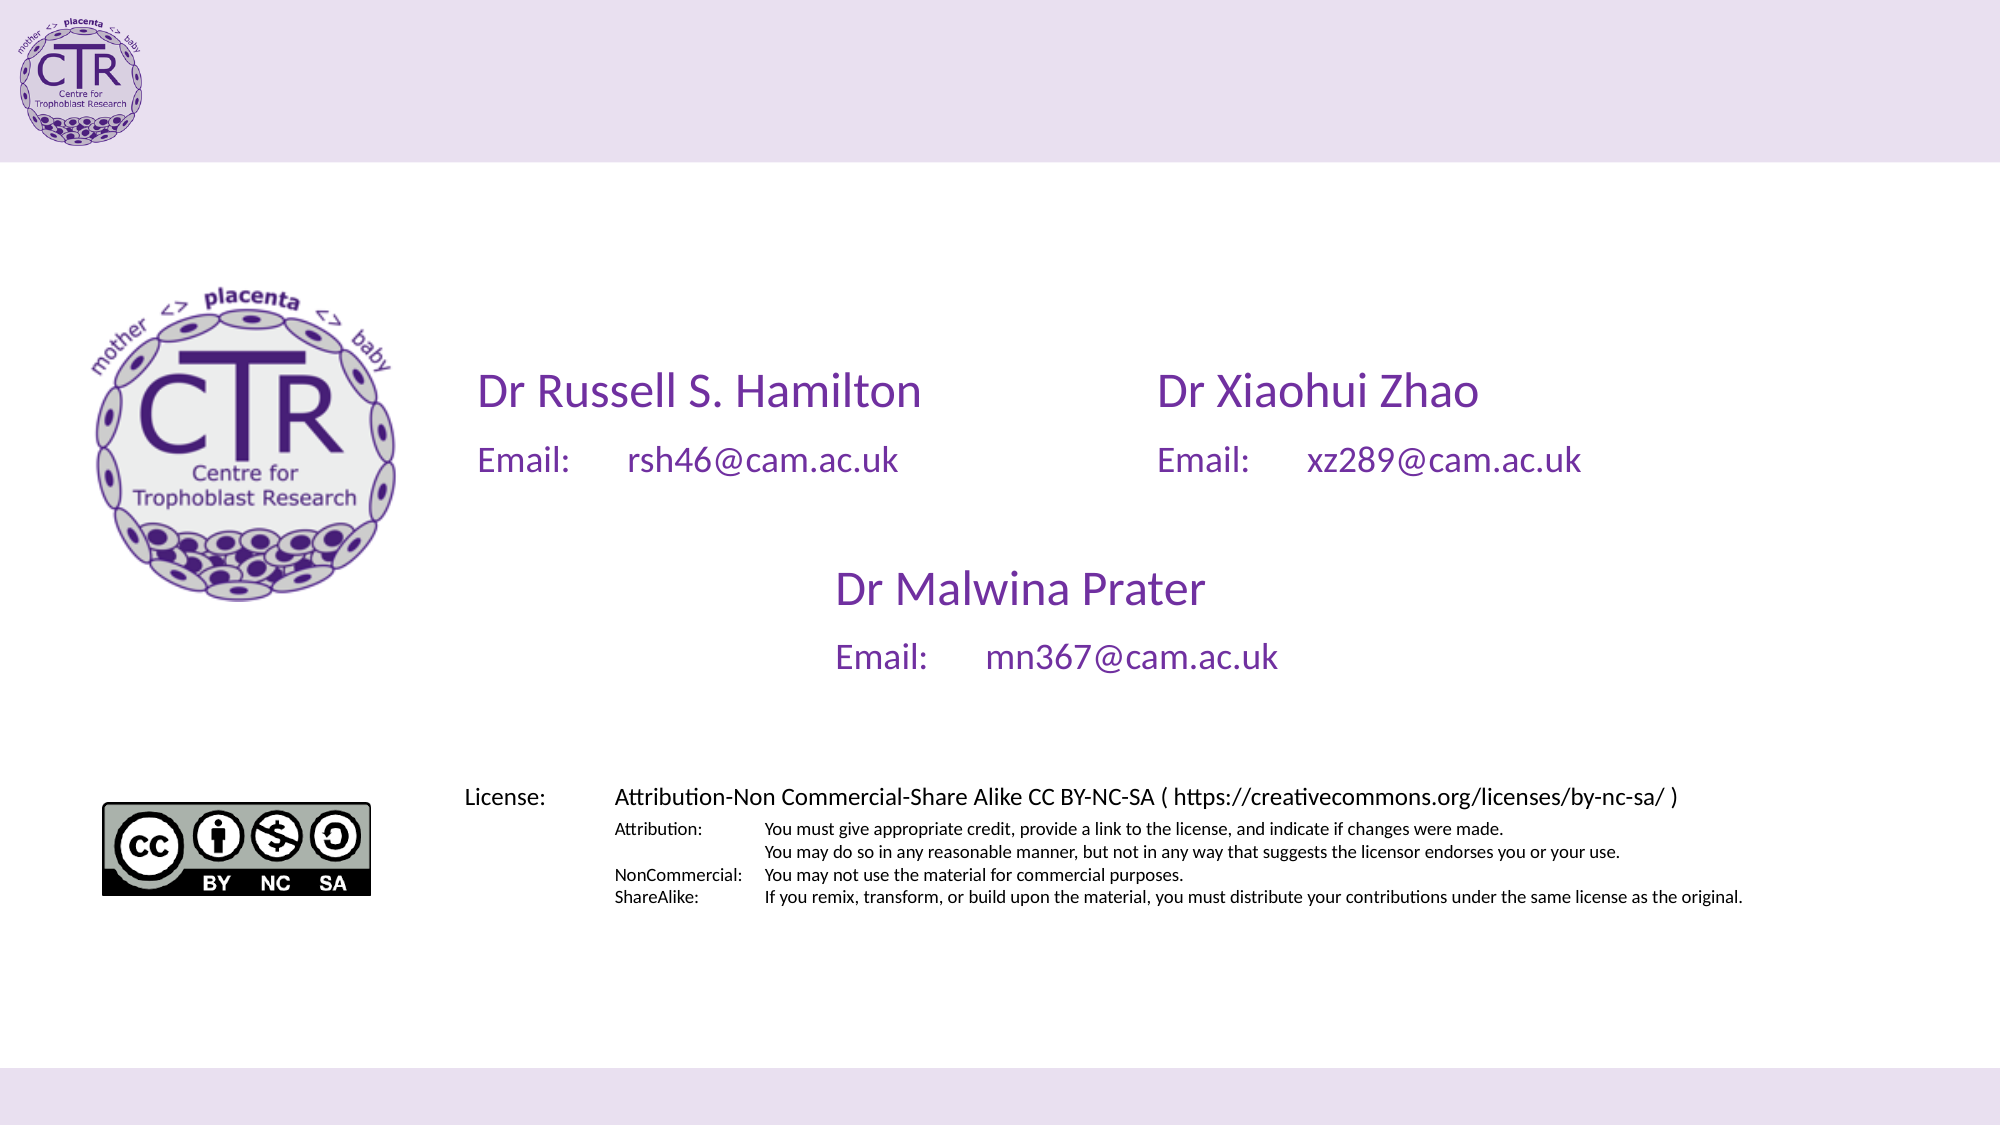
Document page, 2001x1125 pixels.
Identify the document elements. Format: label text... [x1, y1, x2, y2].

text_box [0, 0, 2000, 163]
picture [102, 802, 371, 896]
picture [11, 16, 146, 146]
text_box [0, 1067, 2000, 1125]
text_box Dr Russell S. Hamilton Email: rsh46@cam.ac.uk [462, 350, 938, 488]
text_box License: Attribution-Non Commercial-Share Alike CC BY-NC-SA ( https://creativecommons.org/licenses/by-nc-sa/ ) Attribution: You must give appropriate credit, provide a link to the license, and indicate if changes were made. You may do so in any reasonable manner, but not in any way that suggests the licensor endorses you or your use. NonCommercial: You may not use the material for commercial purposes. ShareAlike: If you remix, transform, or build upon the material, you must distribute your contributions under the same license as the original. [450, 772, 1956, 916]
picture [78, 284, 406, 602]
text_box Dr Xiaohui Zhao Email: xz289@cam.ac.uk [1142, 350, 1597, 488]
text_box Dr Malwina Prater Email: mn367@cam.ac.uk [820, 547, 1294, 685]
